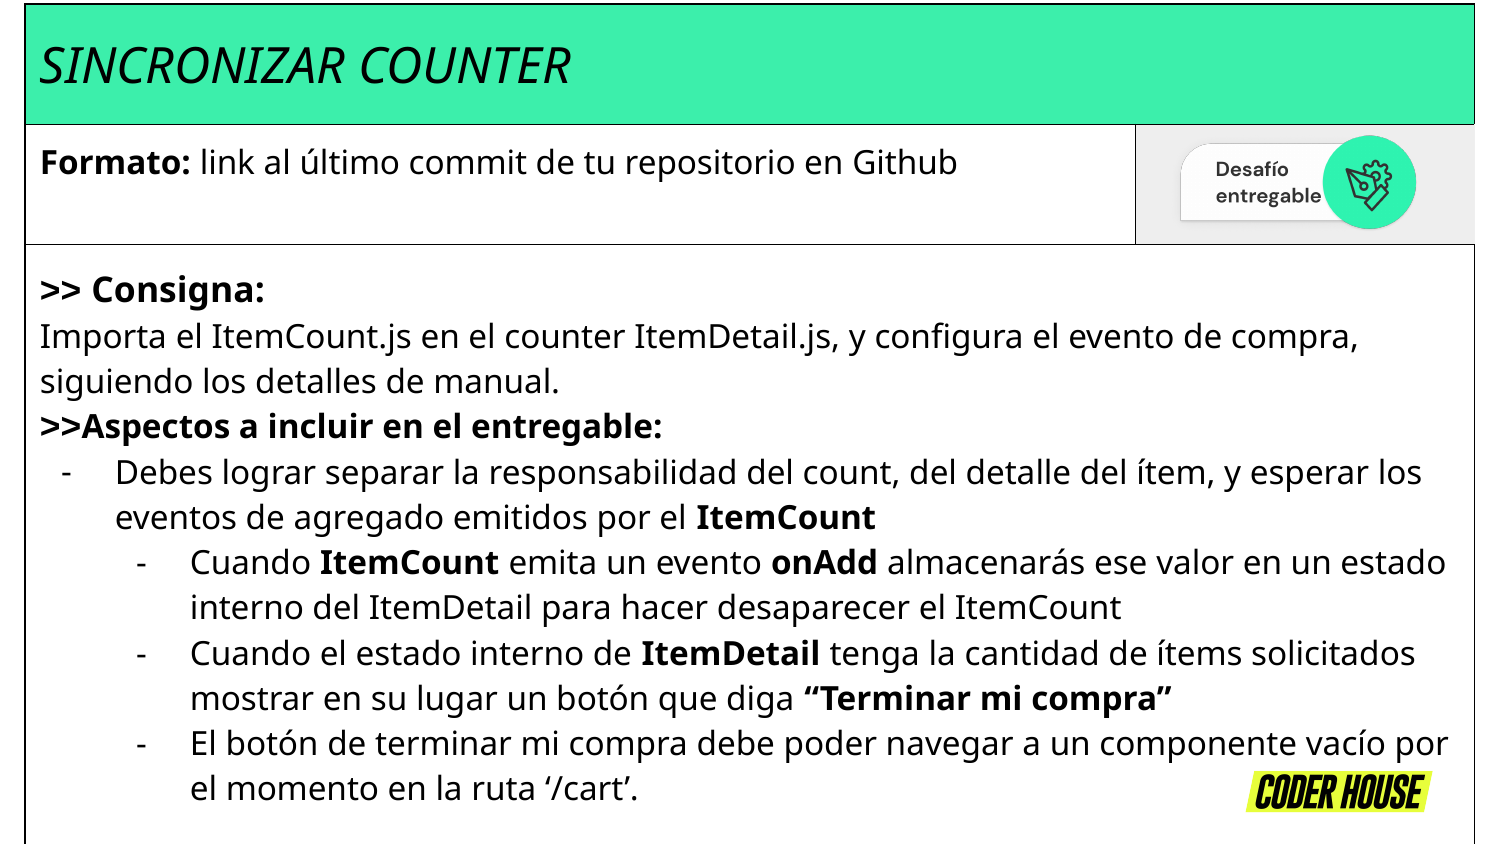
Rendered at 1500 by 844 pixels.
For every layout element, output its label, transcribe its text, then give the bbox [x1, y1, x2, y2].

table_cell Formato: link al último commit de tu repositorio en Github [26, 125, 1135, 244]
table_header SINCRONIZAR COUNTER [26, 5, 1474, 124]
table_cell [1136, 125, 1474, 244]
table_cell >> Consigna: Importa el ItemCount.js en el counter ItemDetail.js, y configura el evento de compra, siguiendo los detalles de manual. >>Aspectos a incluir en el entregable: Debes lograr separar la responsabilidad del count, del detalle del ítem, y esperar los eventos de agregado emitidos por el ItemCount Cuando ItemCount emita un evento onAdd almacenarás ese valor en un estado interno del ItemDetail para hacer desaparecer el ItemCount Cuando el estado interno de ItemDetail tenga la cantidad de ítems solicitados mostrar en su lugar un botón que diga “Terminar mi compra” El botón de terminar mi compra debe poder navegar a un componente vacío por el momento en la ruta ‘/cart’. [26, 245, 1474, 844]
picture [1167, 129, 1437, 235]
picture [1241, 764, 1437, 819]
